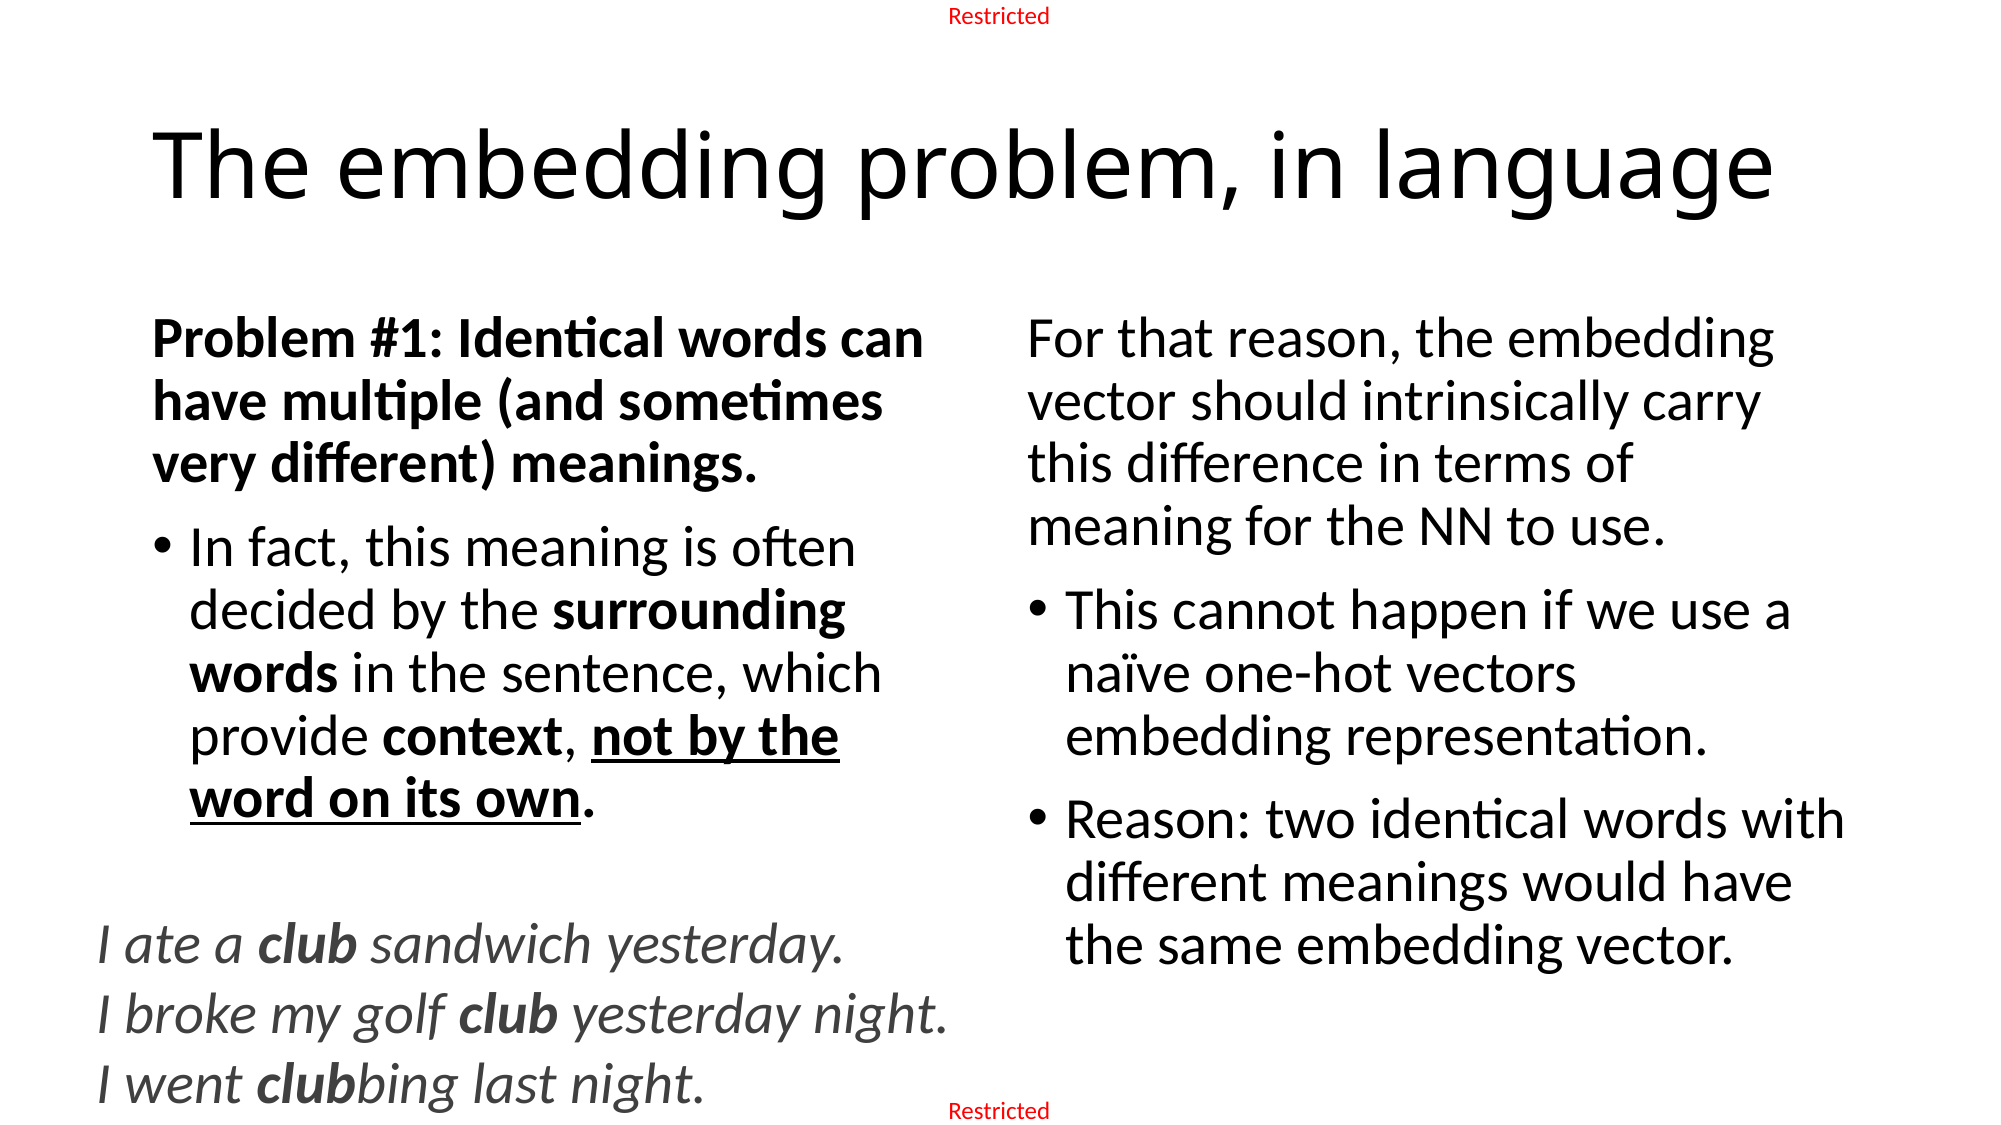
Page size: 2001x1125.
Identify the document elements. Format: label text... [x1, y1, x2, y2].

list Problem #1: Identical words can have multiple (and sometimes very different) meanings. In fact, this meaning is often decided by the surrounding words in the sentence, which provide context, not by the word on its own. [137, 299, 988, 897]
list For that reason, the embedding vector should intrinsically carry this difference in terms of meaning for the NN to use. This cannot happen if we use a naïve one-hot vectors embedding representation. Reason: two identical words with different meanings would have the same embedding vector. [1012, 299, 1863, 1116]
text_box I ate a club sandwich yesterday. I broke my golf club yesterday night. I went clubbing last night. [81, 897, 1000, 1123]
title The embedding problem, in language [137, 59, 1863, 278]
